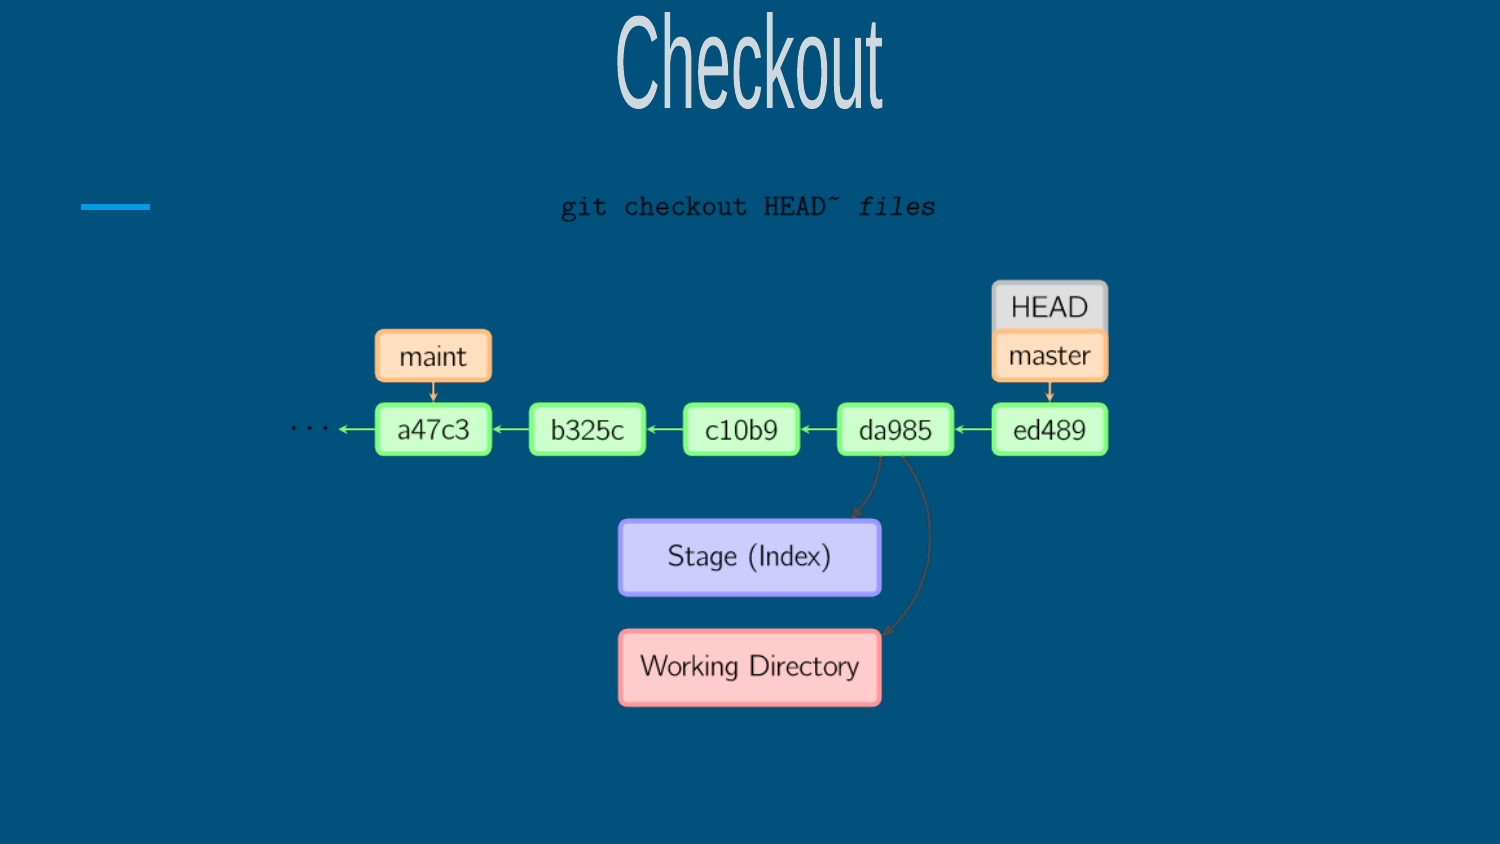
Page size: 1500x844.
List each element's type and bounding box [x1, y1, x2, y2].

picture [699, 37, 728, 108]
picture [618, 16, 657, 108]
picture [834, 38, 860, 108]
picture [734, 37, 760, 108]
picture [767, 13, 793, 107]
picture [340, 280, 1108, 621]
picture [665, 13, 691, 107]
picture [867, 23, 882, 108]
picture [618, 626, 894, 707]
picture [798, 37, 827, 108]
